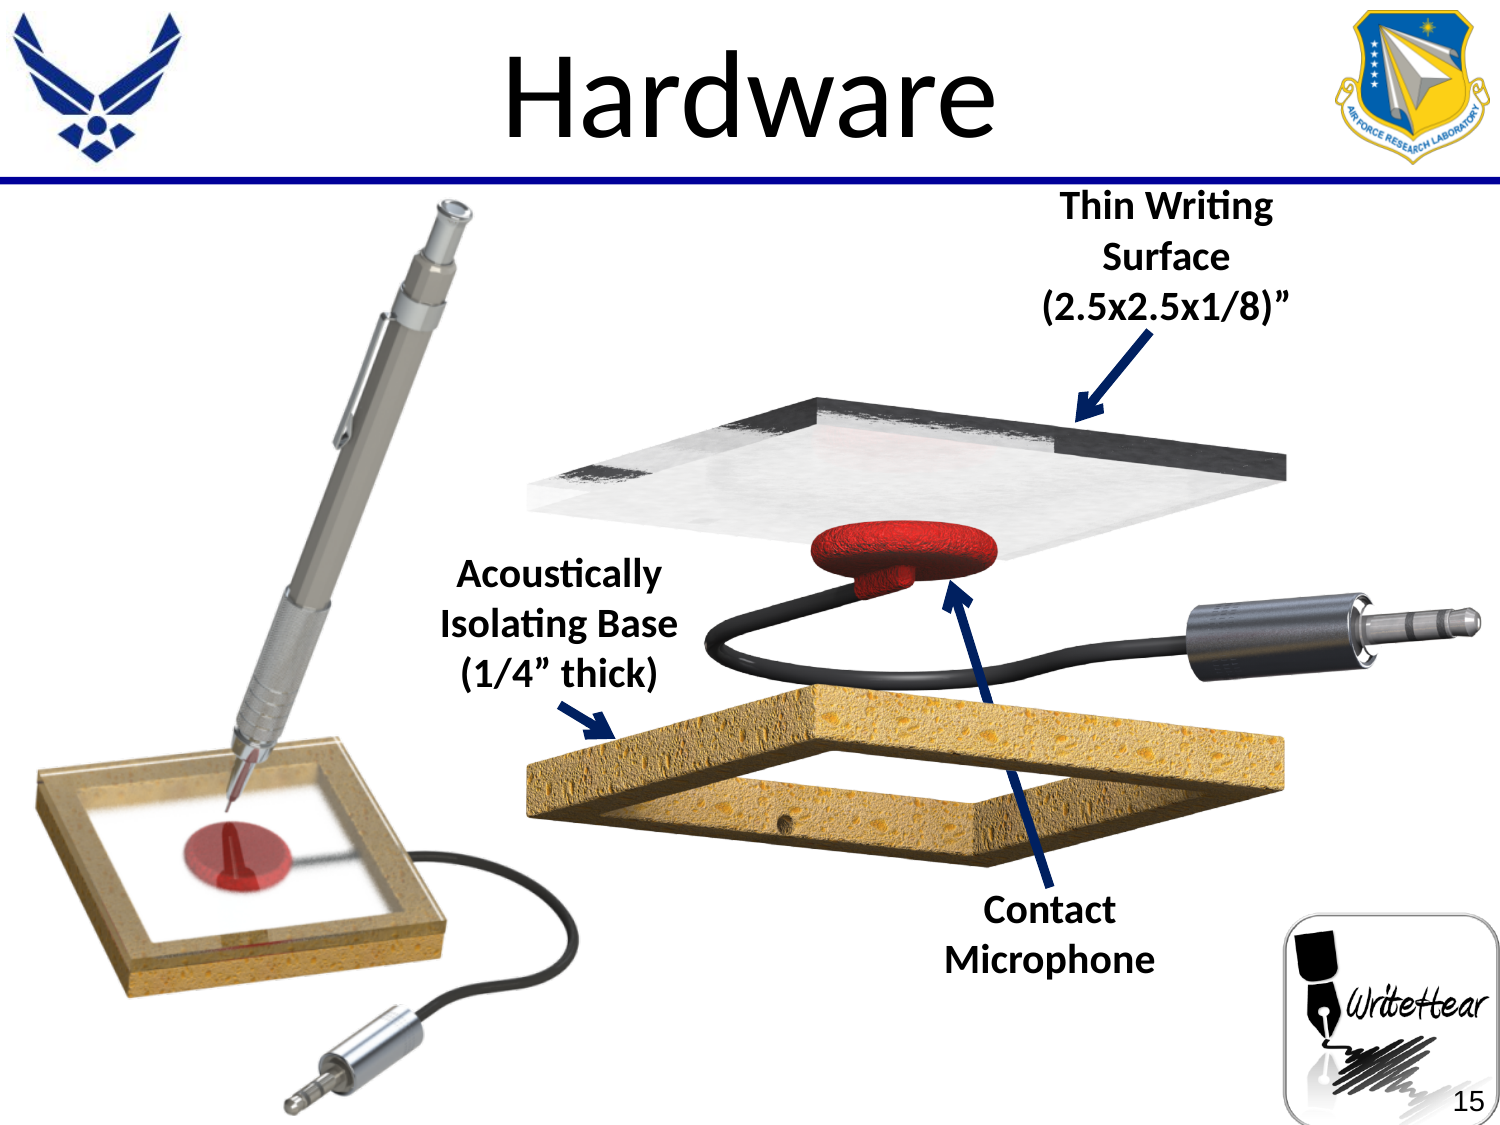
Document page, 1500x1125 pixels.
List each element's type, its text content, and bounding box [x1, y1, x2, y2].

picture [1335, 10, 1490, 165]
picture [6, 11, 174, 175]
title Hardware [174, 0, 1325, 175]
picture [24, 193, 582, 1116]
picture [1282, 912, 1500, 1125]
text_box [399, 170, 1500, 992]
